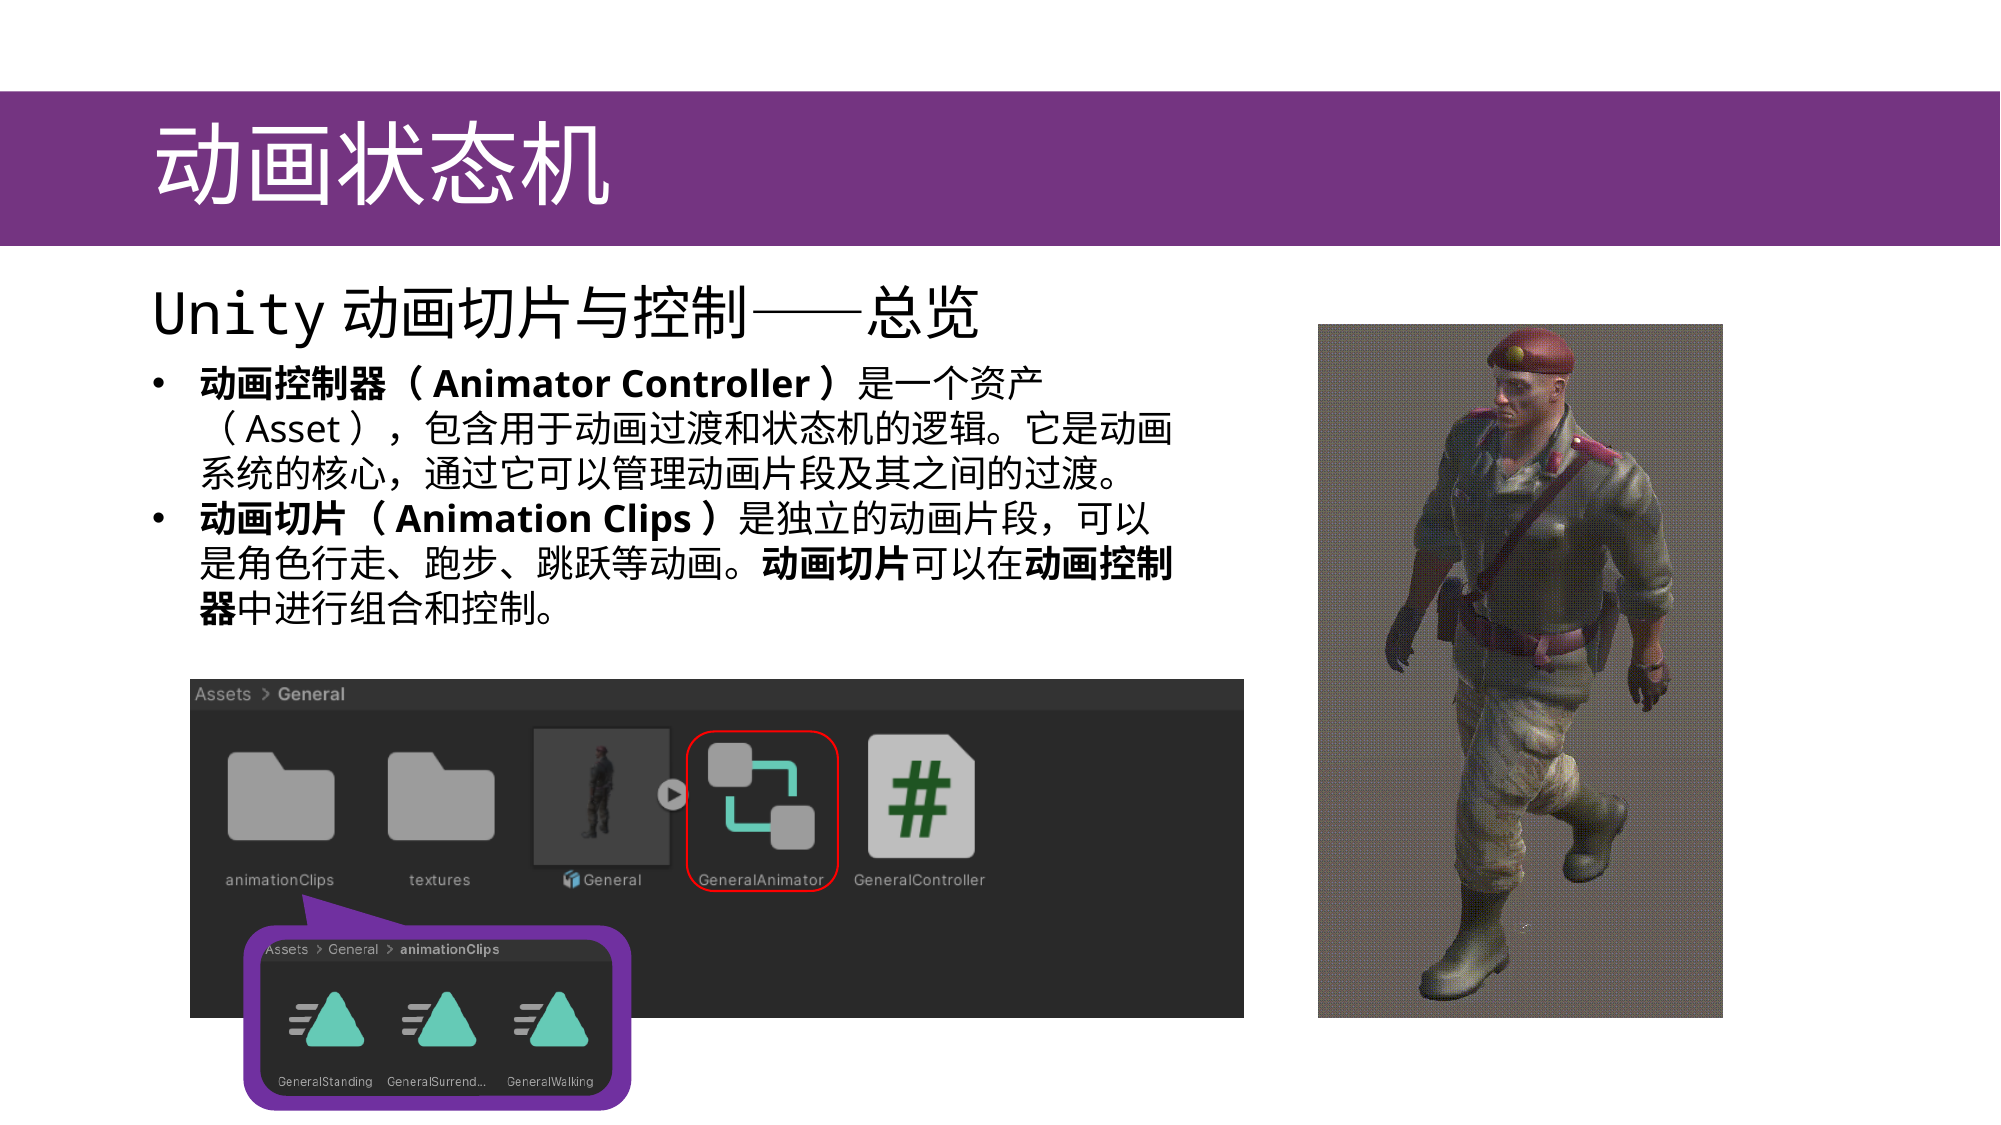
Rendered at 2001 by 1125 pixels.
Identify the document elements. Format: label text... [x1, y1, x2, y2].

text_box 动画控制器（Animator Controller）是一个资产（Asset），包含用于动画过渡和状态机的逻辑。它是动画系统的核心，通过它可以管理动画片段及其之间的过渡。 动画切片（Animation Clips）是独立的动画片段，可以是角色行走、跑步、跳跃等动画。动画切片可以在动画控制器中进行组合和控制。 [137, 352, 1191, 637]
list Unity动画切片与控制——总览 [137, 233, 1029, 352]
text_box [243, 1018, 632, 1111]
picture [190, 679, 1244, 1096]
picture [1318, 324, 1723, 1018]
text_box [1863, 90, 2000, 247]
text_box [0, 90, 137, 247]
title 动画状态机 [137, 59, 1863, 278]
